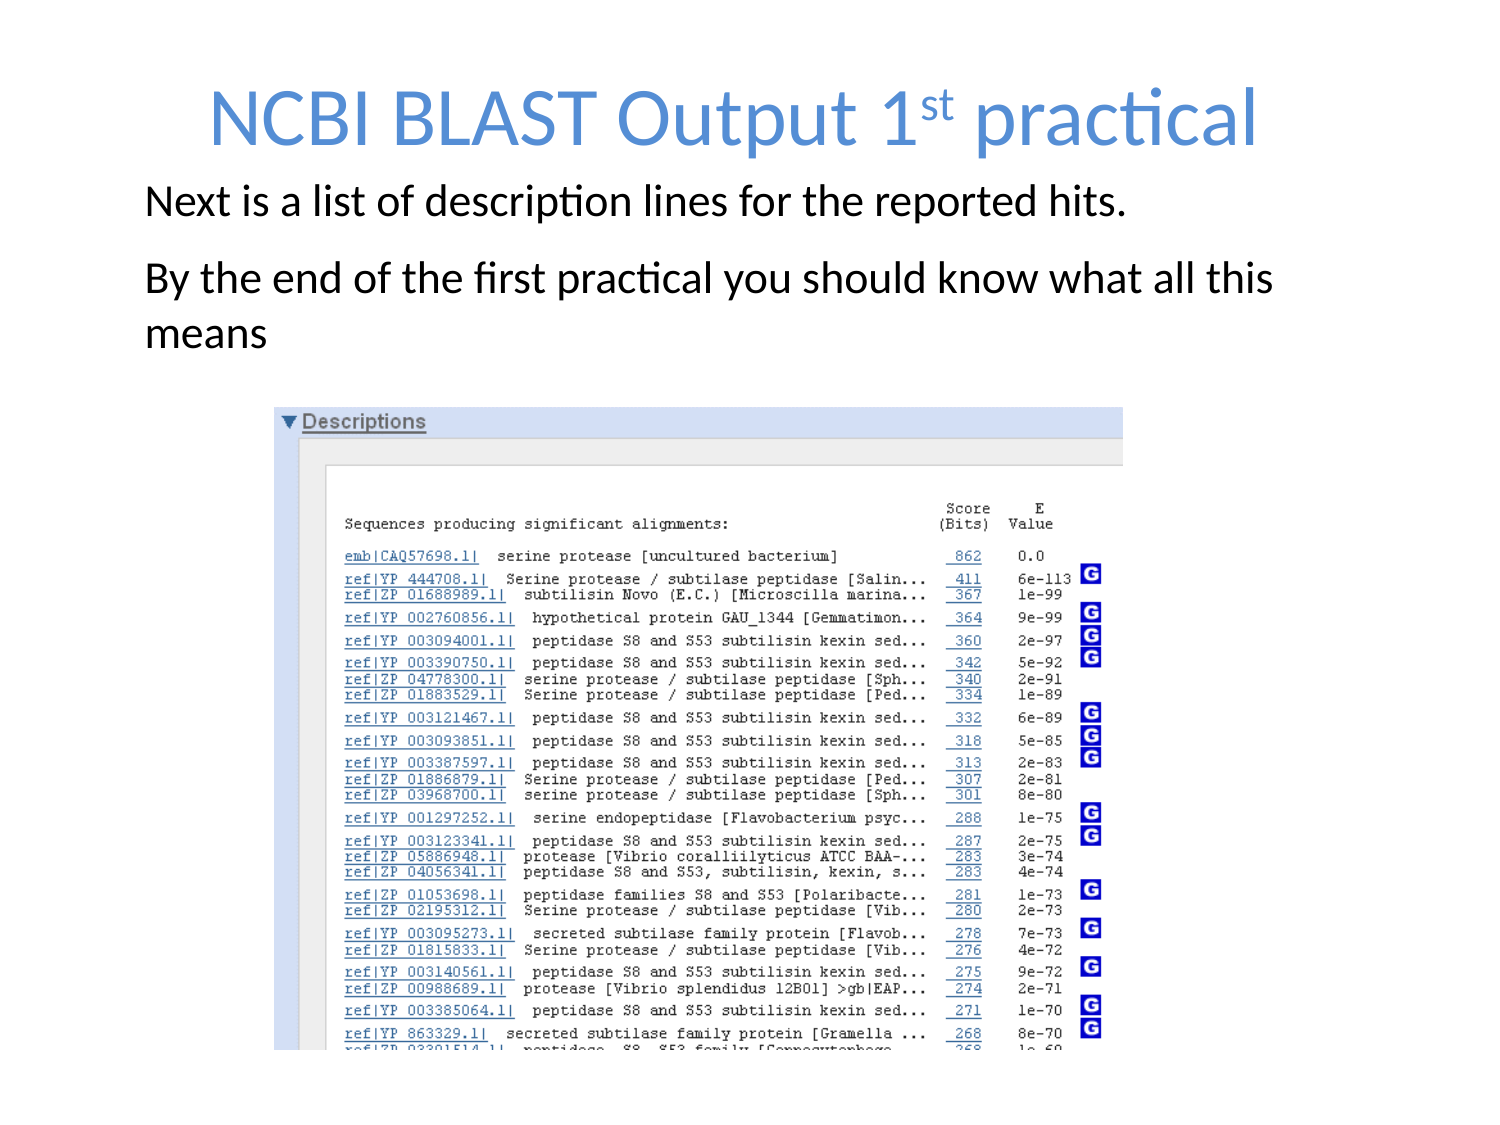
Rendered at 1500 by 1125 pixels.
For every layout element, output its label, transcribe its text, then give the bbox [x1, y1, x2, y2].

picture [274, 407, 1123, 1050]
text_box Next is a list of description lines for the reported hits. By the end of the first practical you should know what all this means [129, 166, 1363, 366]
title NCBI BLAST Output 1st practical [59, 59, 1409, 166]
